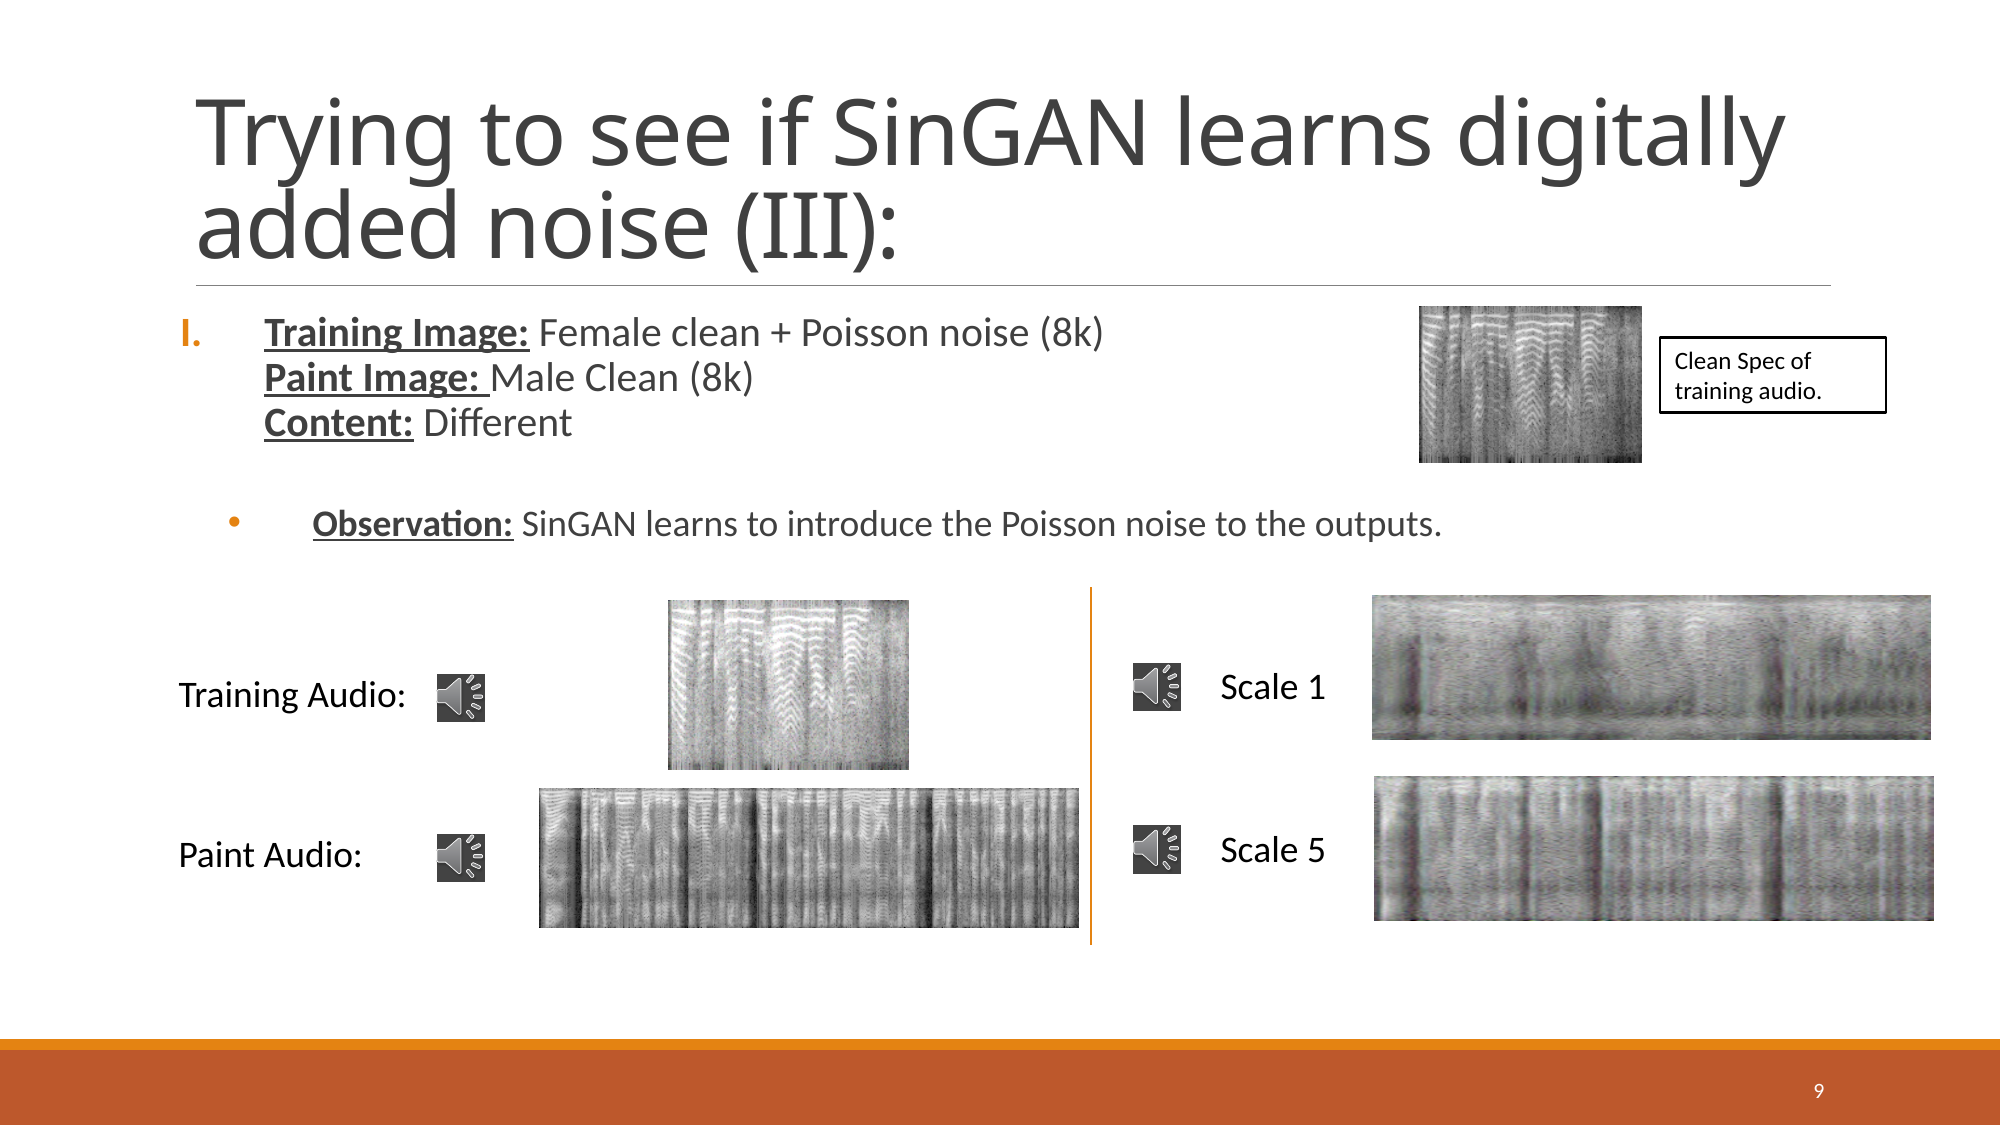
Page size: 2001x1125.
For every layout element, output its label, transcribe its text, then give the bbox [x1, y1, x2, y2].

picture [1374, 775, 1935, 921]
text_box Scale 5 [1205, 818, 1349, 878]
text_box Training Audio: [163, 662, 445, 723]
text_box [1418, 306, 1887, 463]
list Training Image: Female clean + Poisson noise (8k) Paint Image: Male Clean (8k) Content: Different Observation: SinGAN learns to introduce the Poisson noise to the outputs. [180, 302, 1830, 963]
text_box Paint Audio: [163, 822, 445, 882]
picture [538, 787, 1079, 928]
picture [1371, 594, 1932, 741]
picture [667, 600, 910, 770]
slide_number 9 [1624, 1059, 1840, 1120]
picture [435, 832, 487, 884]
picture [435, 672, 487, 724]
picture [1131, 661, 1183, 713]
title Trying to see if SinGAN learns digitally added noise (III): [180, 47, 1830, 285]
text_box Scale 1 [1205, 654, 1349, 715]
picture [1131, 824, 1183, 876]
